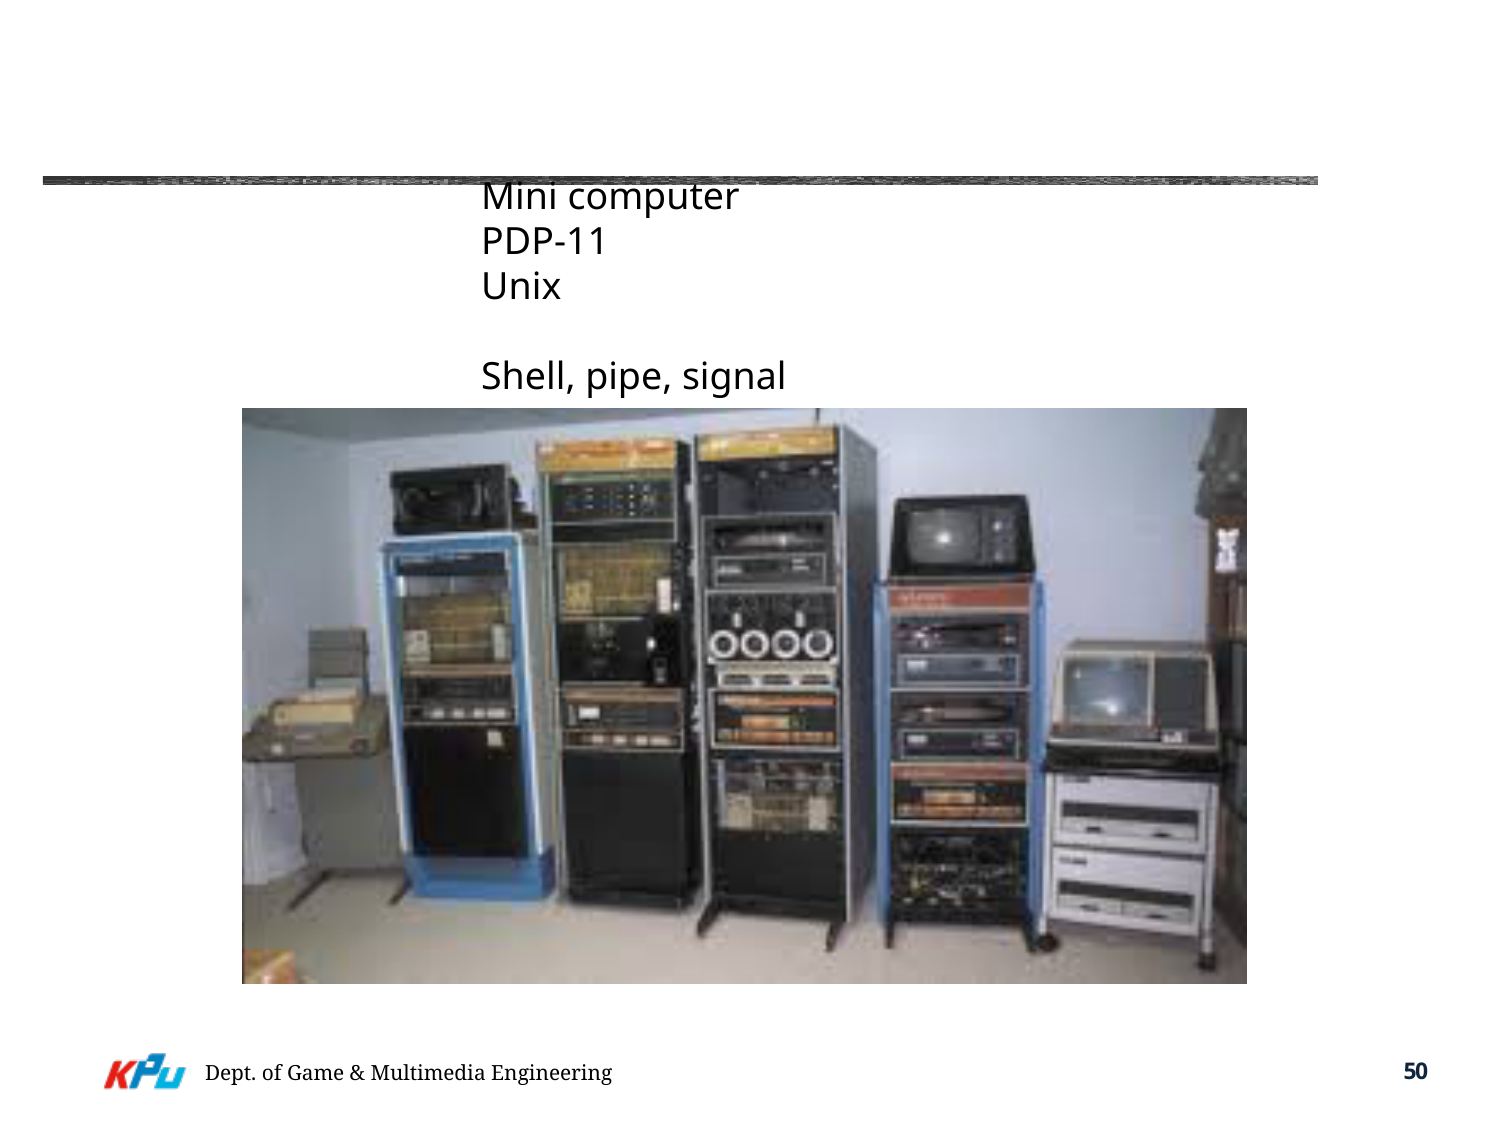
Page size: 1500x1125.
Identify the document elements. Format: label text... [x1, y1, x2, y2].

slide_number 50 [1379, 1042, 1459, 1103]
footer Dept. of Game & Multimedia Engineering [190, 1042, 879, 1103]
picture [92, 1030, 191, 1120]
picture [242, 408, 1247, 984]
text_box Mini computer PDP-11 Unix Shell, pipe, signal [466, 164, 963, 404]
